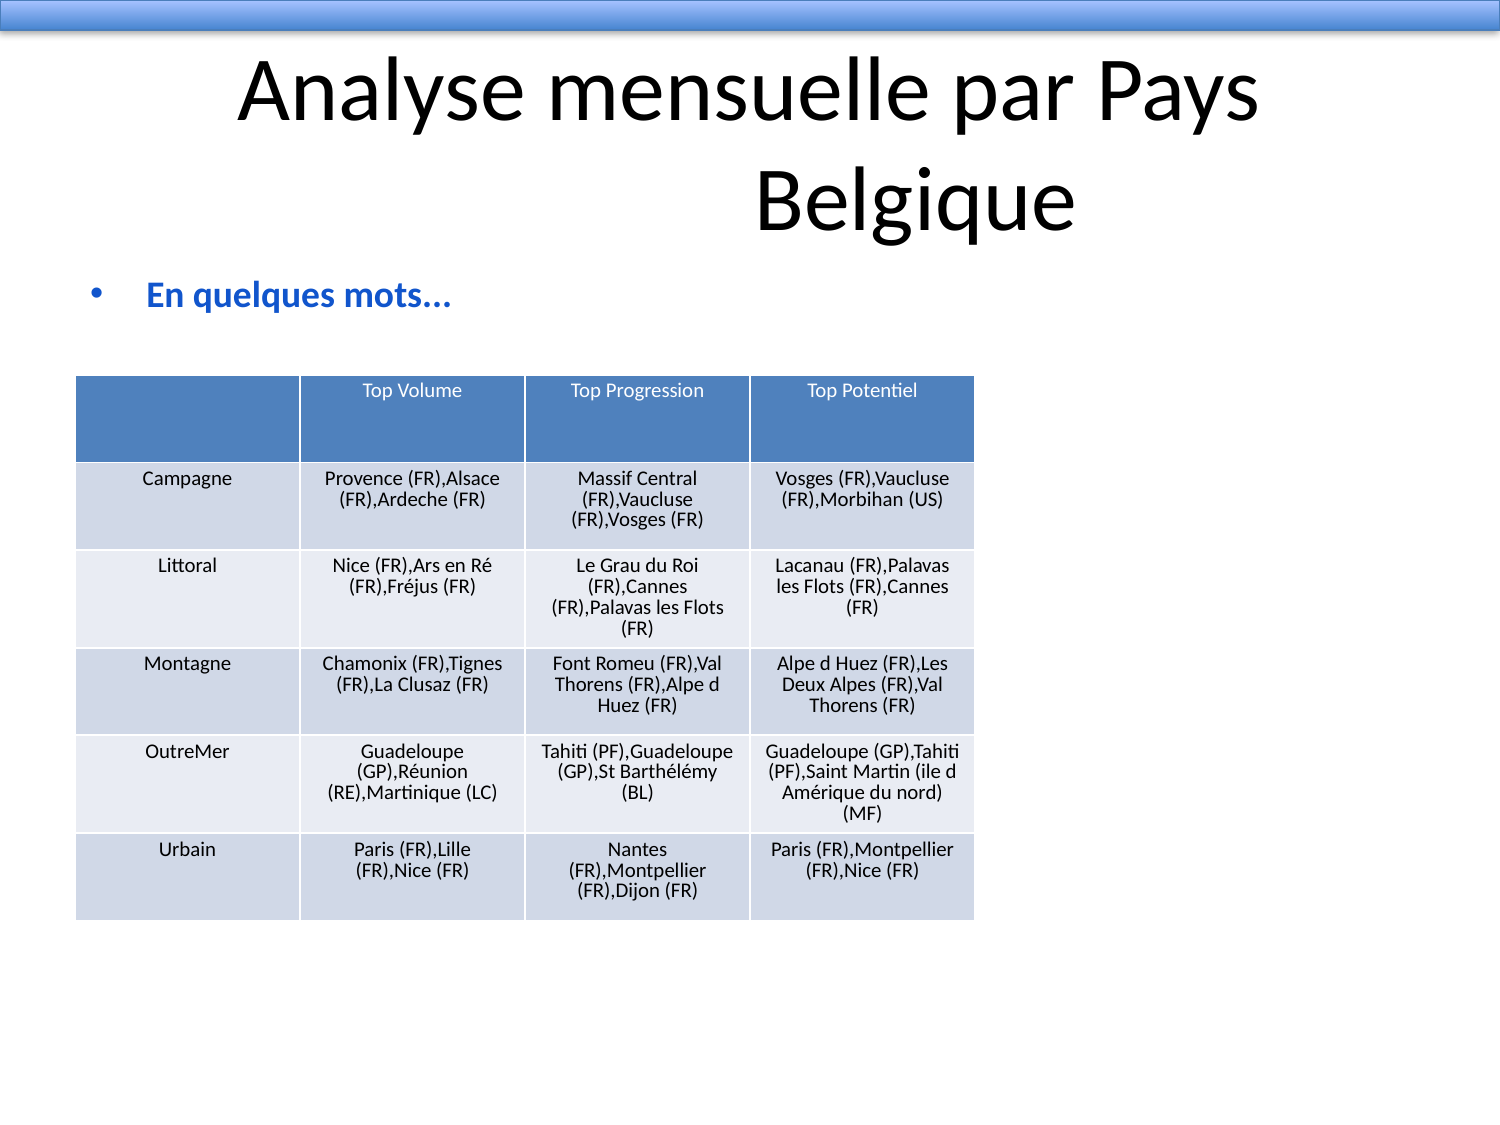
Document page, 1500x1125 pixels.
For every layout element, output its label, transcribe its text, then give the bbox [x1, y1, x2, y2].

table_cell Alpe d Huez (FR),Les Deux Alpes (FR),Val Thorens (FR) [751, 649, 974, 734]
table_cell Chamonix (FR),Tignes (FR),La Clusaz (FR) [301, 649, 524, 734]
table_cell Nantes (FR),Montpellier (FR),Dijon (FR) [526, 834, 749, 920]
table_cell Lacanau (FR),Palavas les Flots (FR),Cannes (FR) [751, 551, 974, 647]
table_cell Font Romeu (FR),Val Thorens (FR),Alpe d Huez (FR) [526, 649, 749, 734]
title Analyse mensuelle par Pays Belgique [75, 45, 1425, 233]
table_cell Paris (FR),Lille (FR),Nice (FR) [301, 834, 524, 920]
table_header Top Volume [301, 376, 524, 462]
table_cell Vosges (FR),Vaucluse (FR),Morbihan (US) [751, 463, 974, 549]
table_header Top Potentiel [751, 376, 974, 462]
table_header Top Progression [526, 376, 749, 462]
table_cell Nice (FR),Ars en Ré (FR),Fréjus (FR) [301, 551, 524, 647]
table_cell Guadeloupe (GP),Tahiti (PF),Saint Martin (ile d Amérique du nord) (MF) [751, 736, 974, 832]
table_cell Provence (FR),Alsace (FR),Ardeche (FR) [301, 463, 524, 549]
table_cell Littoral [76, 551, 299, 647]
list En quelques mots... [75, 262, 1425, 1005]
table_cell Massif Central (FR),Vaucluse (FR),Vosges (FR) [526, 463, 749, 549]
table_cell Campagne [76, 463, 299, 549]
table_cell Paris (FR),Montpellier (FR),Nice (FR) [751, 834, 974, 920]
table_cell Urbain [76, 834, 299, 920]
table_cell OutreMer [76, 736, 299, 832]
text_box [0, 0, 1500, 31]
table_header [76, 376, 299, 462]
table_cell Guadeloupe (GP),Réunion (RE),Martinique (LC) [301, 736, 524, 832]
table_cell Le Grau du Roi (FR),Cannes (FR),Palavas les Flots (FR) [526, 551, 749, 647]
table_cell Tahiti (PF),Guadeloupe (GP),St Barthélémy (BL) [526, 736, 749, 832]
table_cell Montagne [76, 649, 299, 734]
